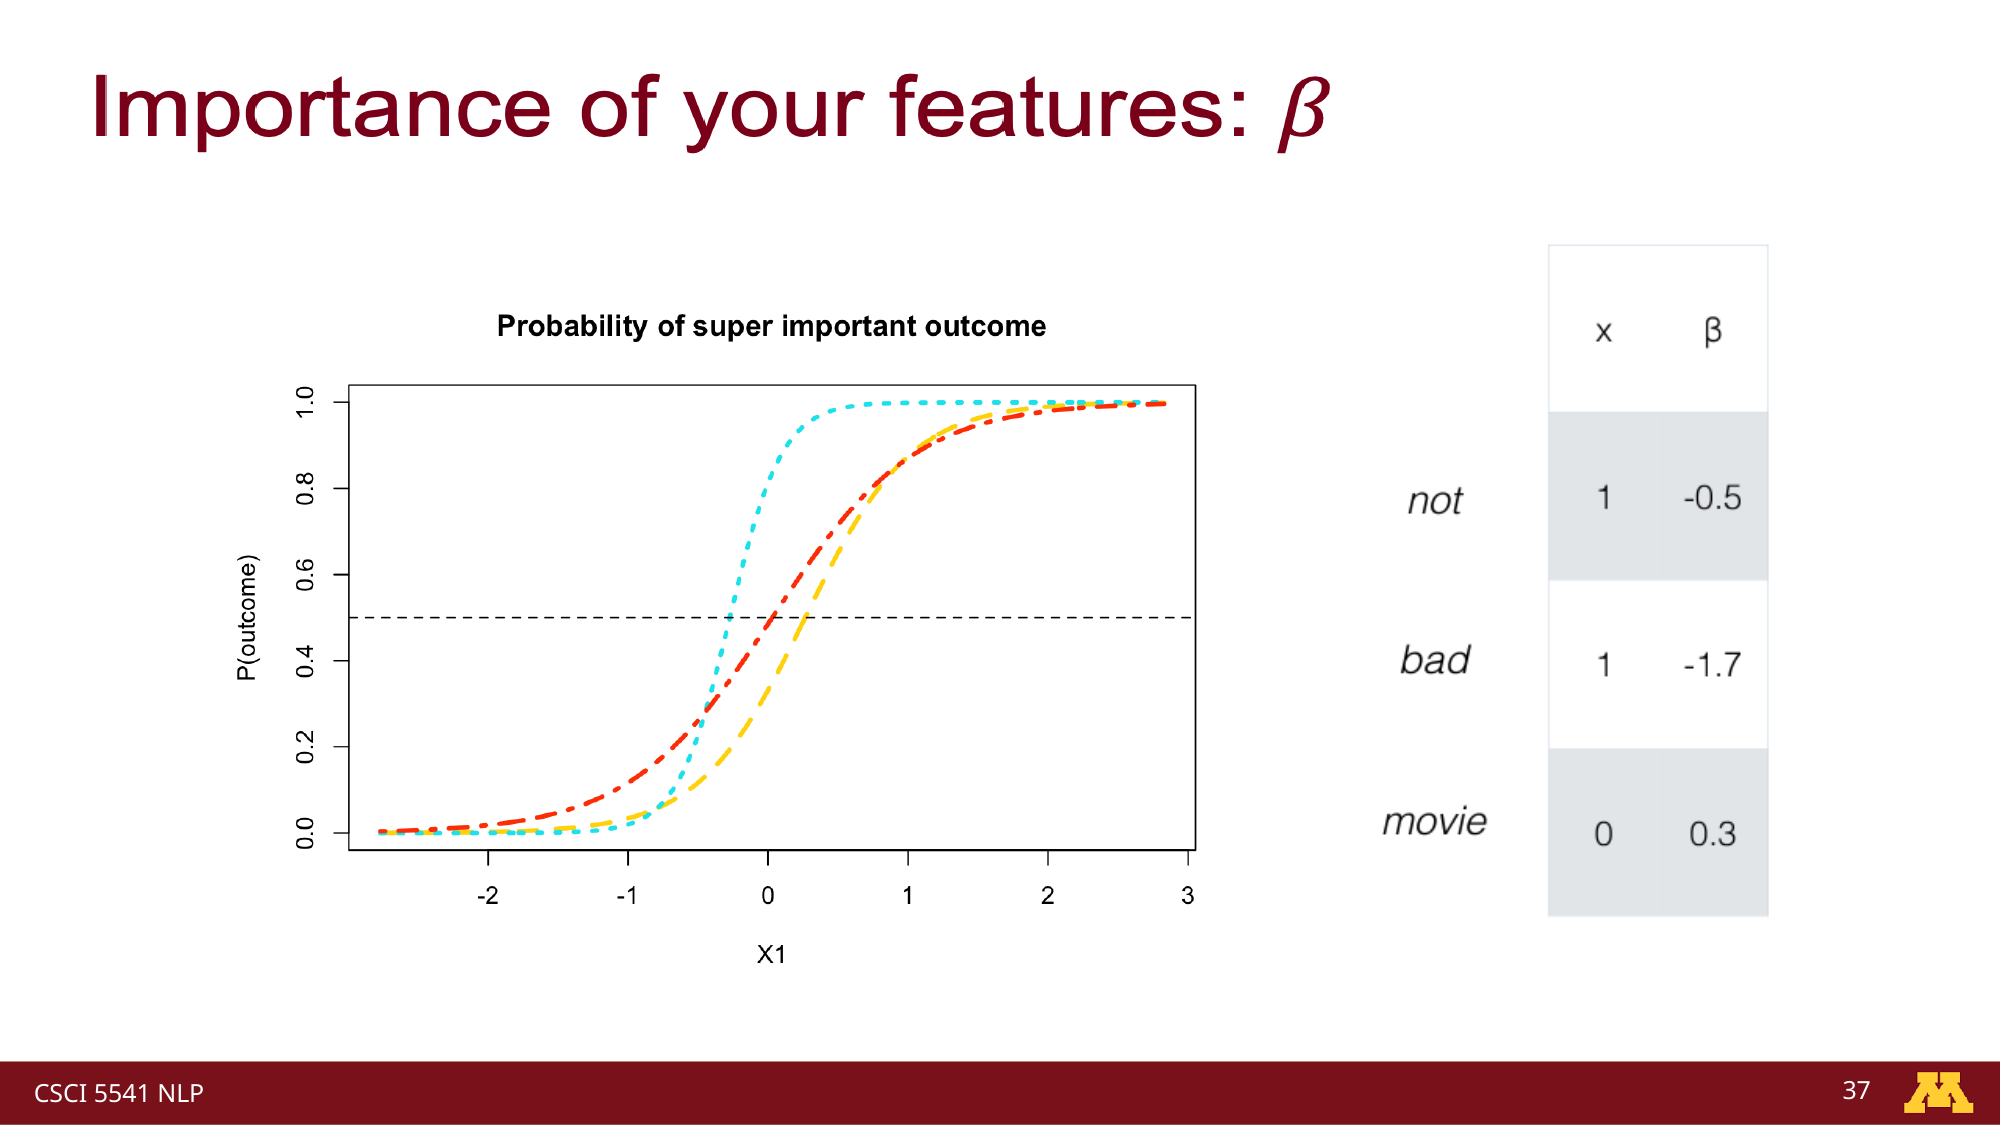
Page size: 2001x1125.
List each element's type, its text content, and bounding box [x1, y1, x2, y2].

picture [227, 264, 1257, 1000]
picture [1345, 214, 1819, 952]
picture [0, 1061, 2000, 1125]
slide_number 37 [1751, 1061, 1886, 1122]
title [32, 17, 1976, 206]
